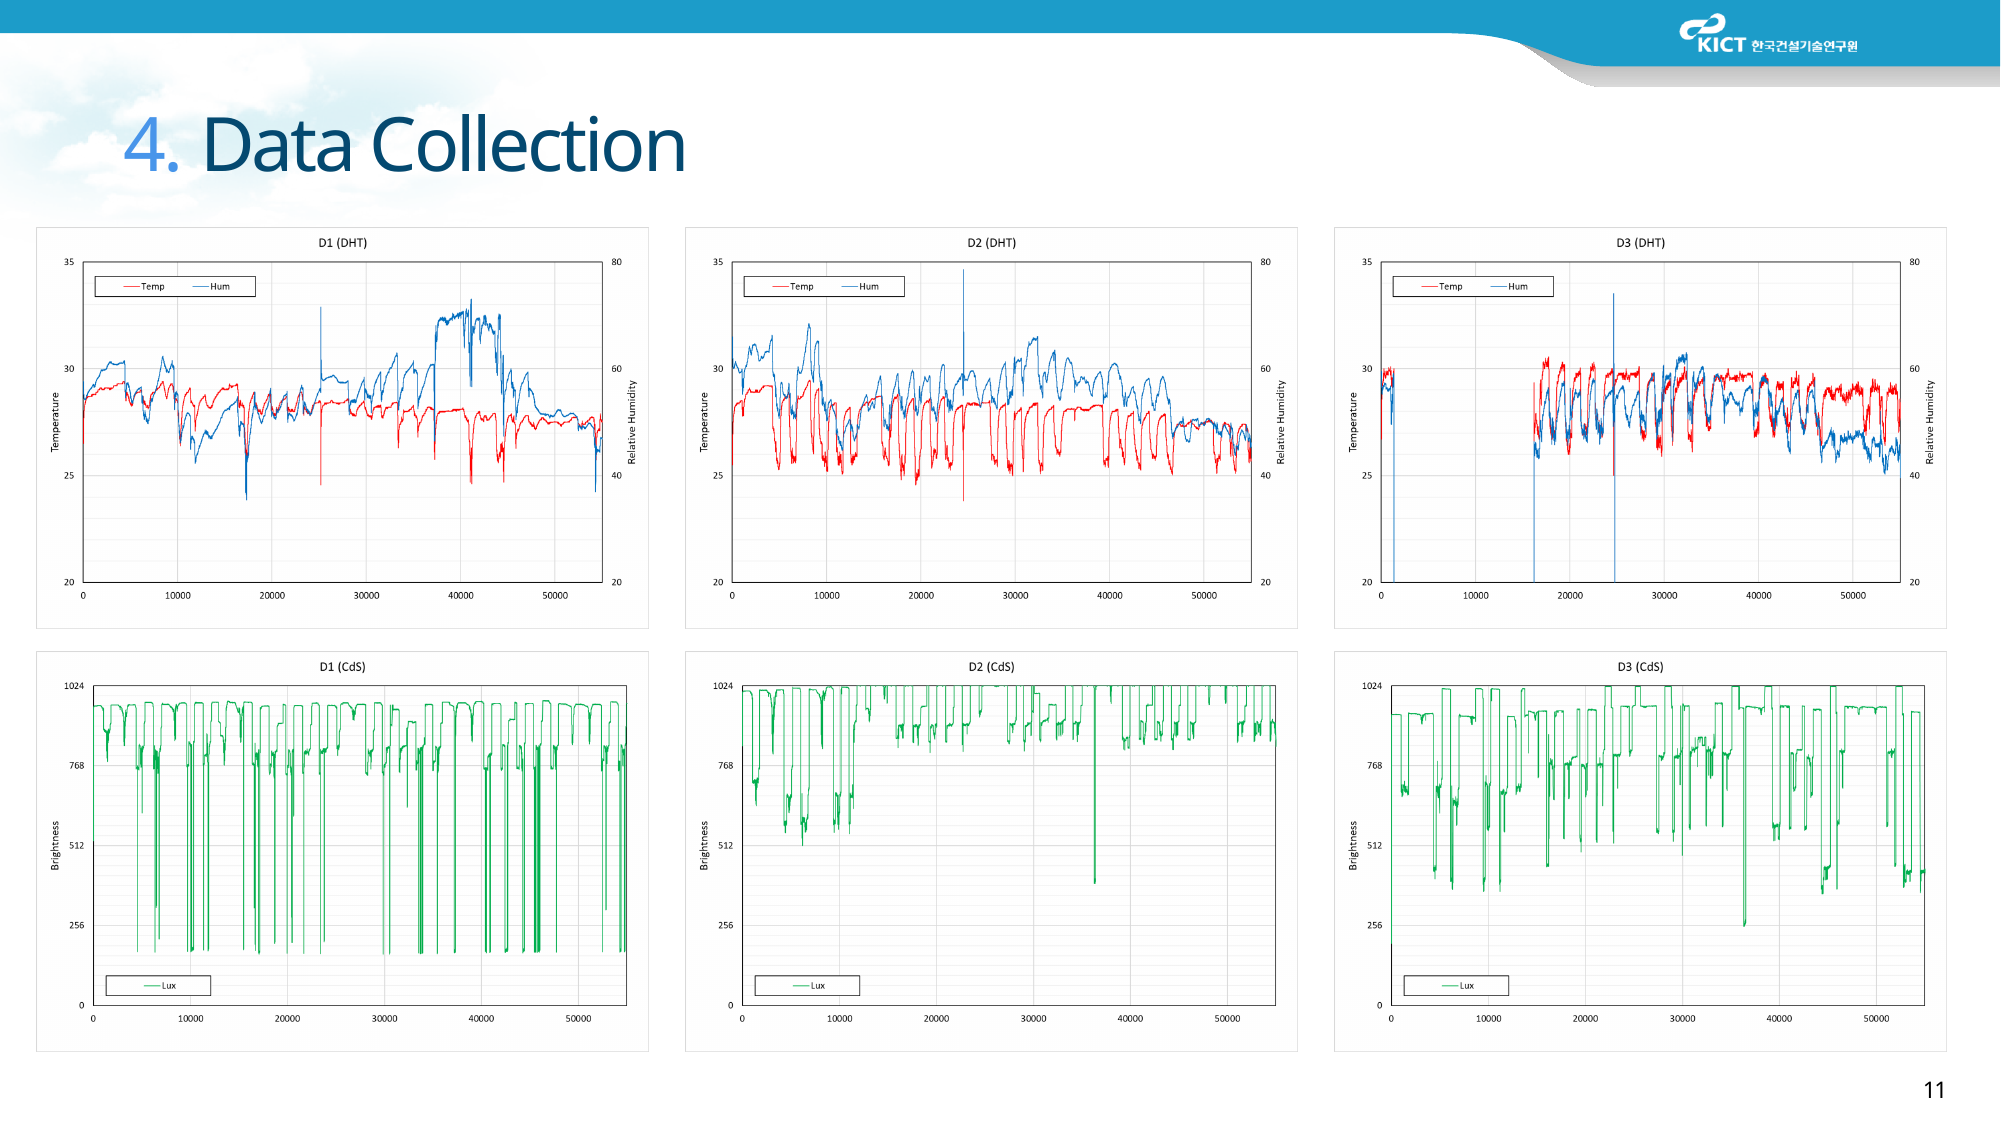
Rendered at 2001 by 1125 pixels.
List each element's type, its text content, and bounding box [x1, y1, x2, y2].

picture [36, 651, 649, 1052]
picture [1334, 651, 1947, 1052]
picture [1679, 13, 1857, 52]
picture [1334, 227, 1948, 629]
picture [685, 227, 1298, 629]
text_box 4. Data Collection [566, 89, 703, 195]
picture [0, 32, 649, 629]
picture [685, 651, 1298, 1052]
